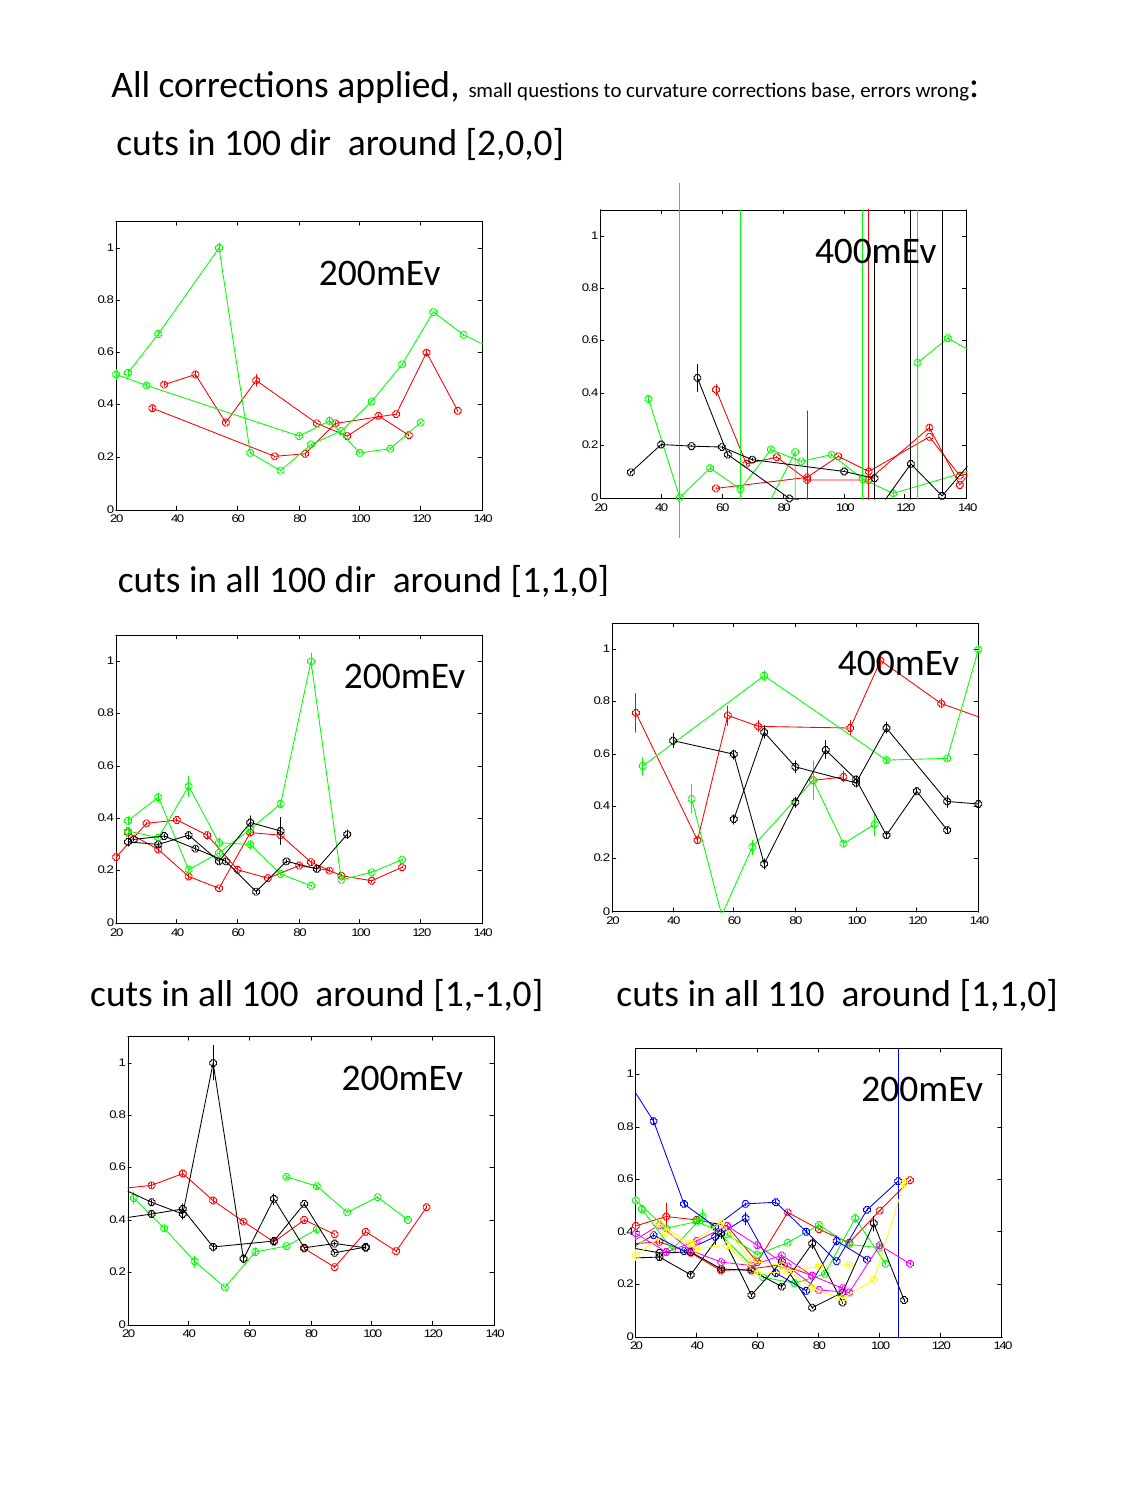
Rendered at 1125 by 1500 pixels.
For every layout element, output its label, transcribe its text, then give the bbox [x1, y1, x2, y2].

picture [66, 1009, 539, 1365]
text_box cuts in 100 dir around [2,0,0] [101, 110, 1125, 171]
text_box cuts in all 110 around [1,1,0] [550, 961, 1089, 1021]
text_box cuts in all 100 dir around [1,1,0] [52, 547, 1094, 608]
text_box cuts in all 100 around [1,-1,0] [24, 961, 550, 1021]
picture [538, 182, 1012, 538]
picture [54, 607, 528, 963]
text_box All corrections applied, small questions to curvature corrections base, errors wrong: [96, 53, 995, 113]
picture [573, 1021, 1047, 1377]
picture [550, 596, 1024, 951]
picture [54, 194, 528, 550]
